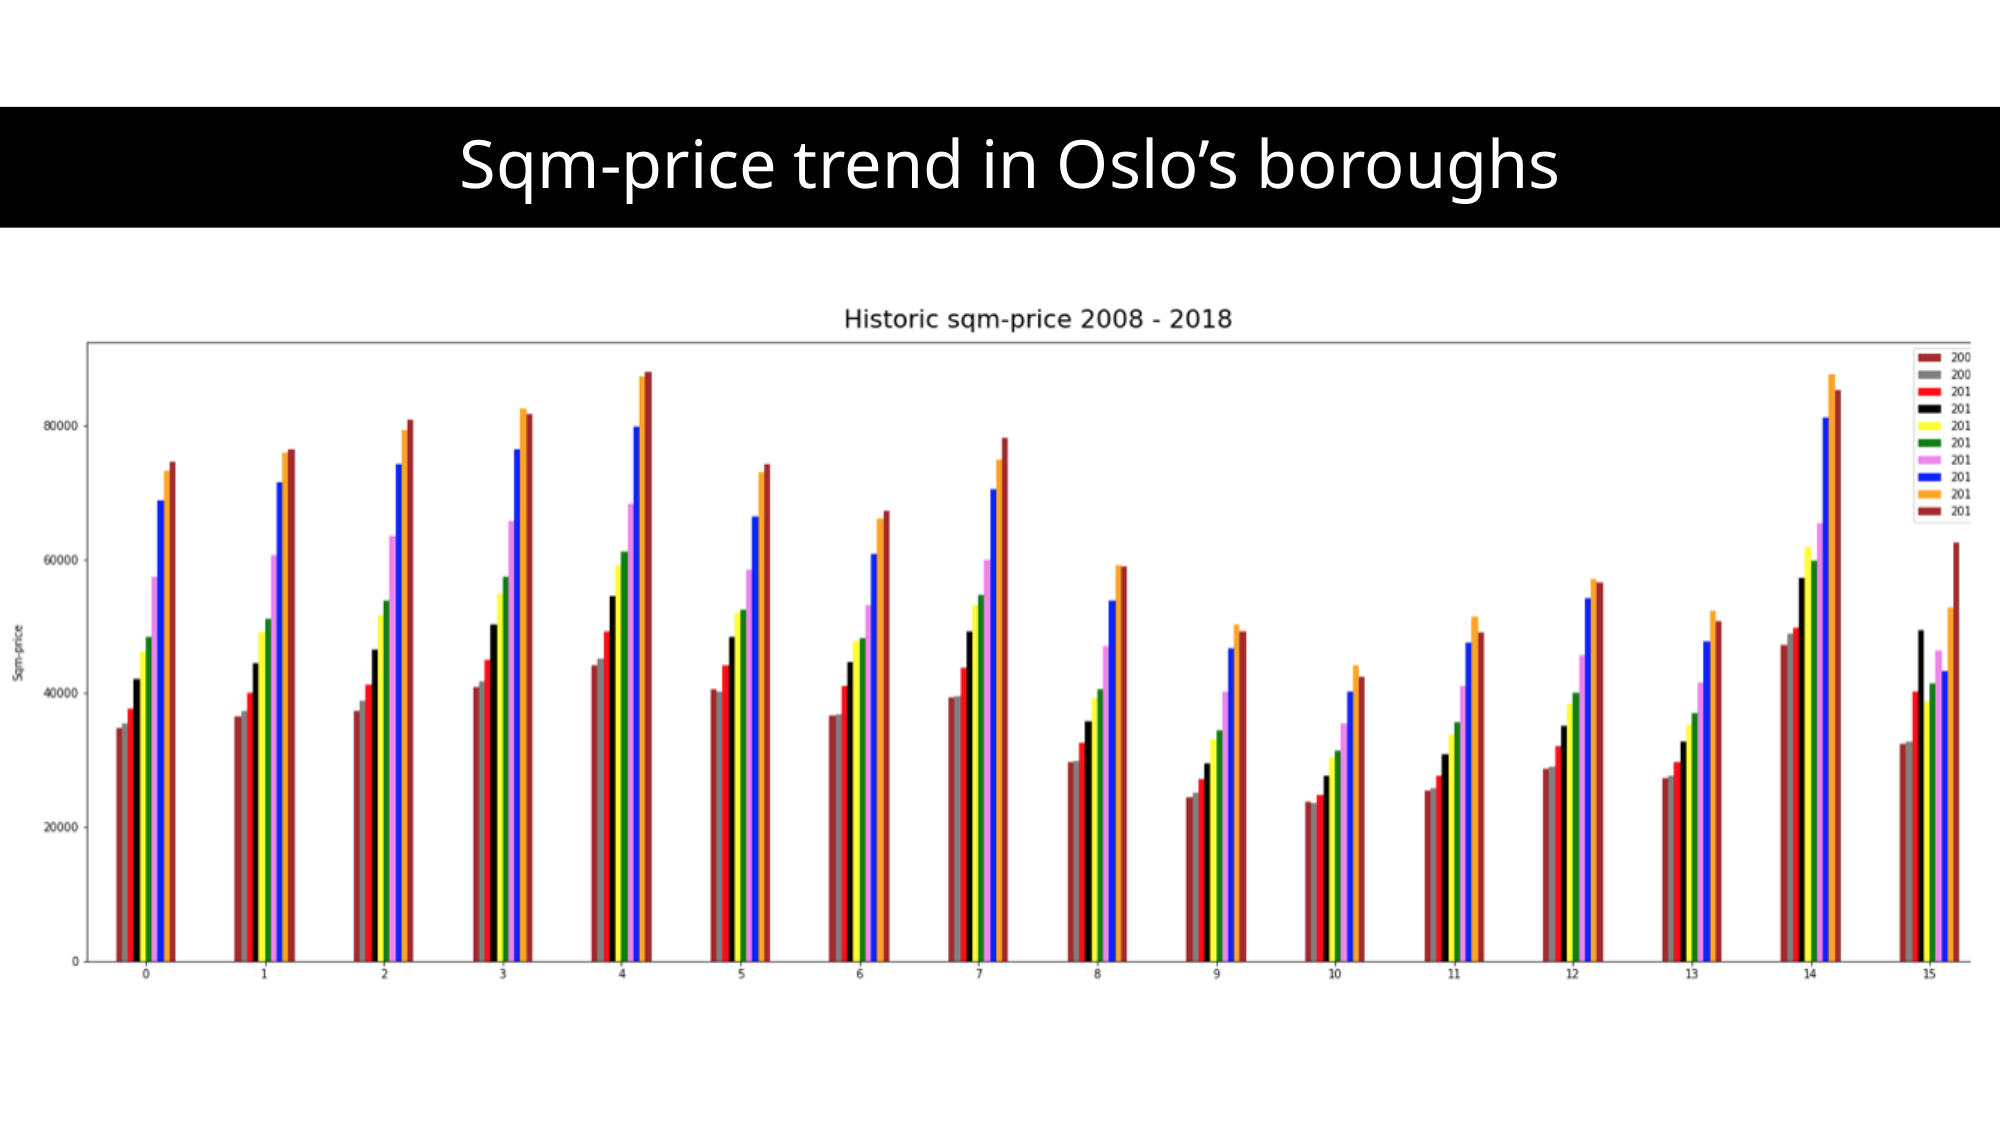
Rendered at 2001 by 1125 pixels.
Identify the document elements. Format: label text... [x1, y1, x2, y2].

title Sqm-price trend in Oslo’s boroughs [91, 105, 1931, 228]
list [6, 303, 1971, 987]
text_box [0, 106, 2000, 229]
